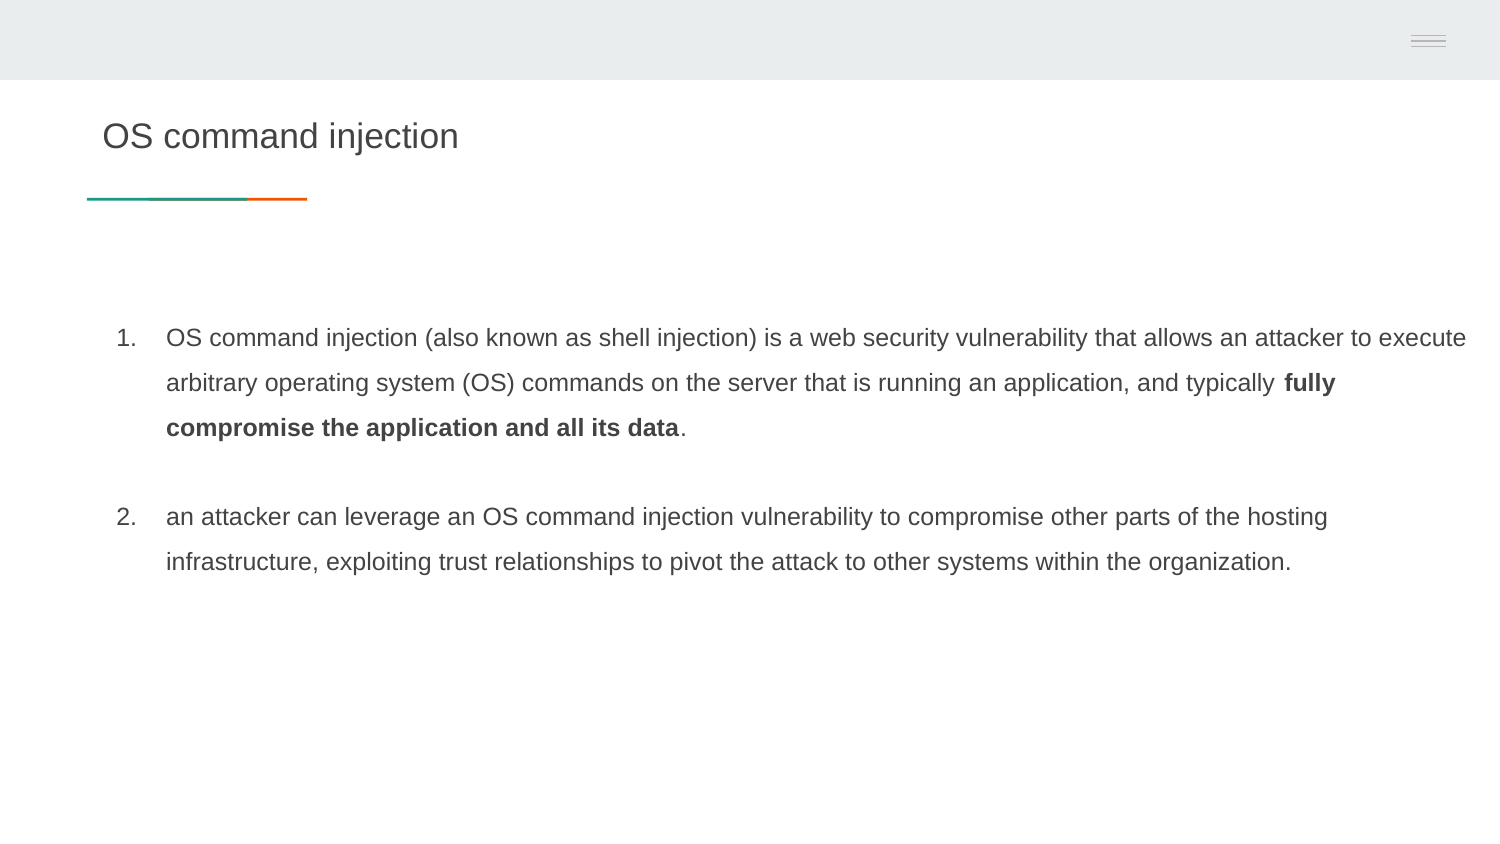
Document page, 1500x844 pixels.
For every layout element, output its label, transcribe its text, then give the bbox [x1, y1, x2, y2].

text_box OS command injection (also known as shell injection) is a web security vulnerability that allows an attacker to execute arbitrary operating system (OS) commands on the server that is running an application, and typically fully compromise the application and all its data. an attacker can leverage an OS command injection vulnerability to compromise other parts of the hosting infrastructure, exploiting trust relationships to pivot the attack to other systems within the organization. [76, 291, 1491, 834]
title OS command injection [87, 91, 1349, 166]
